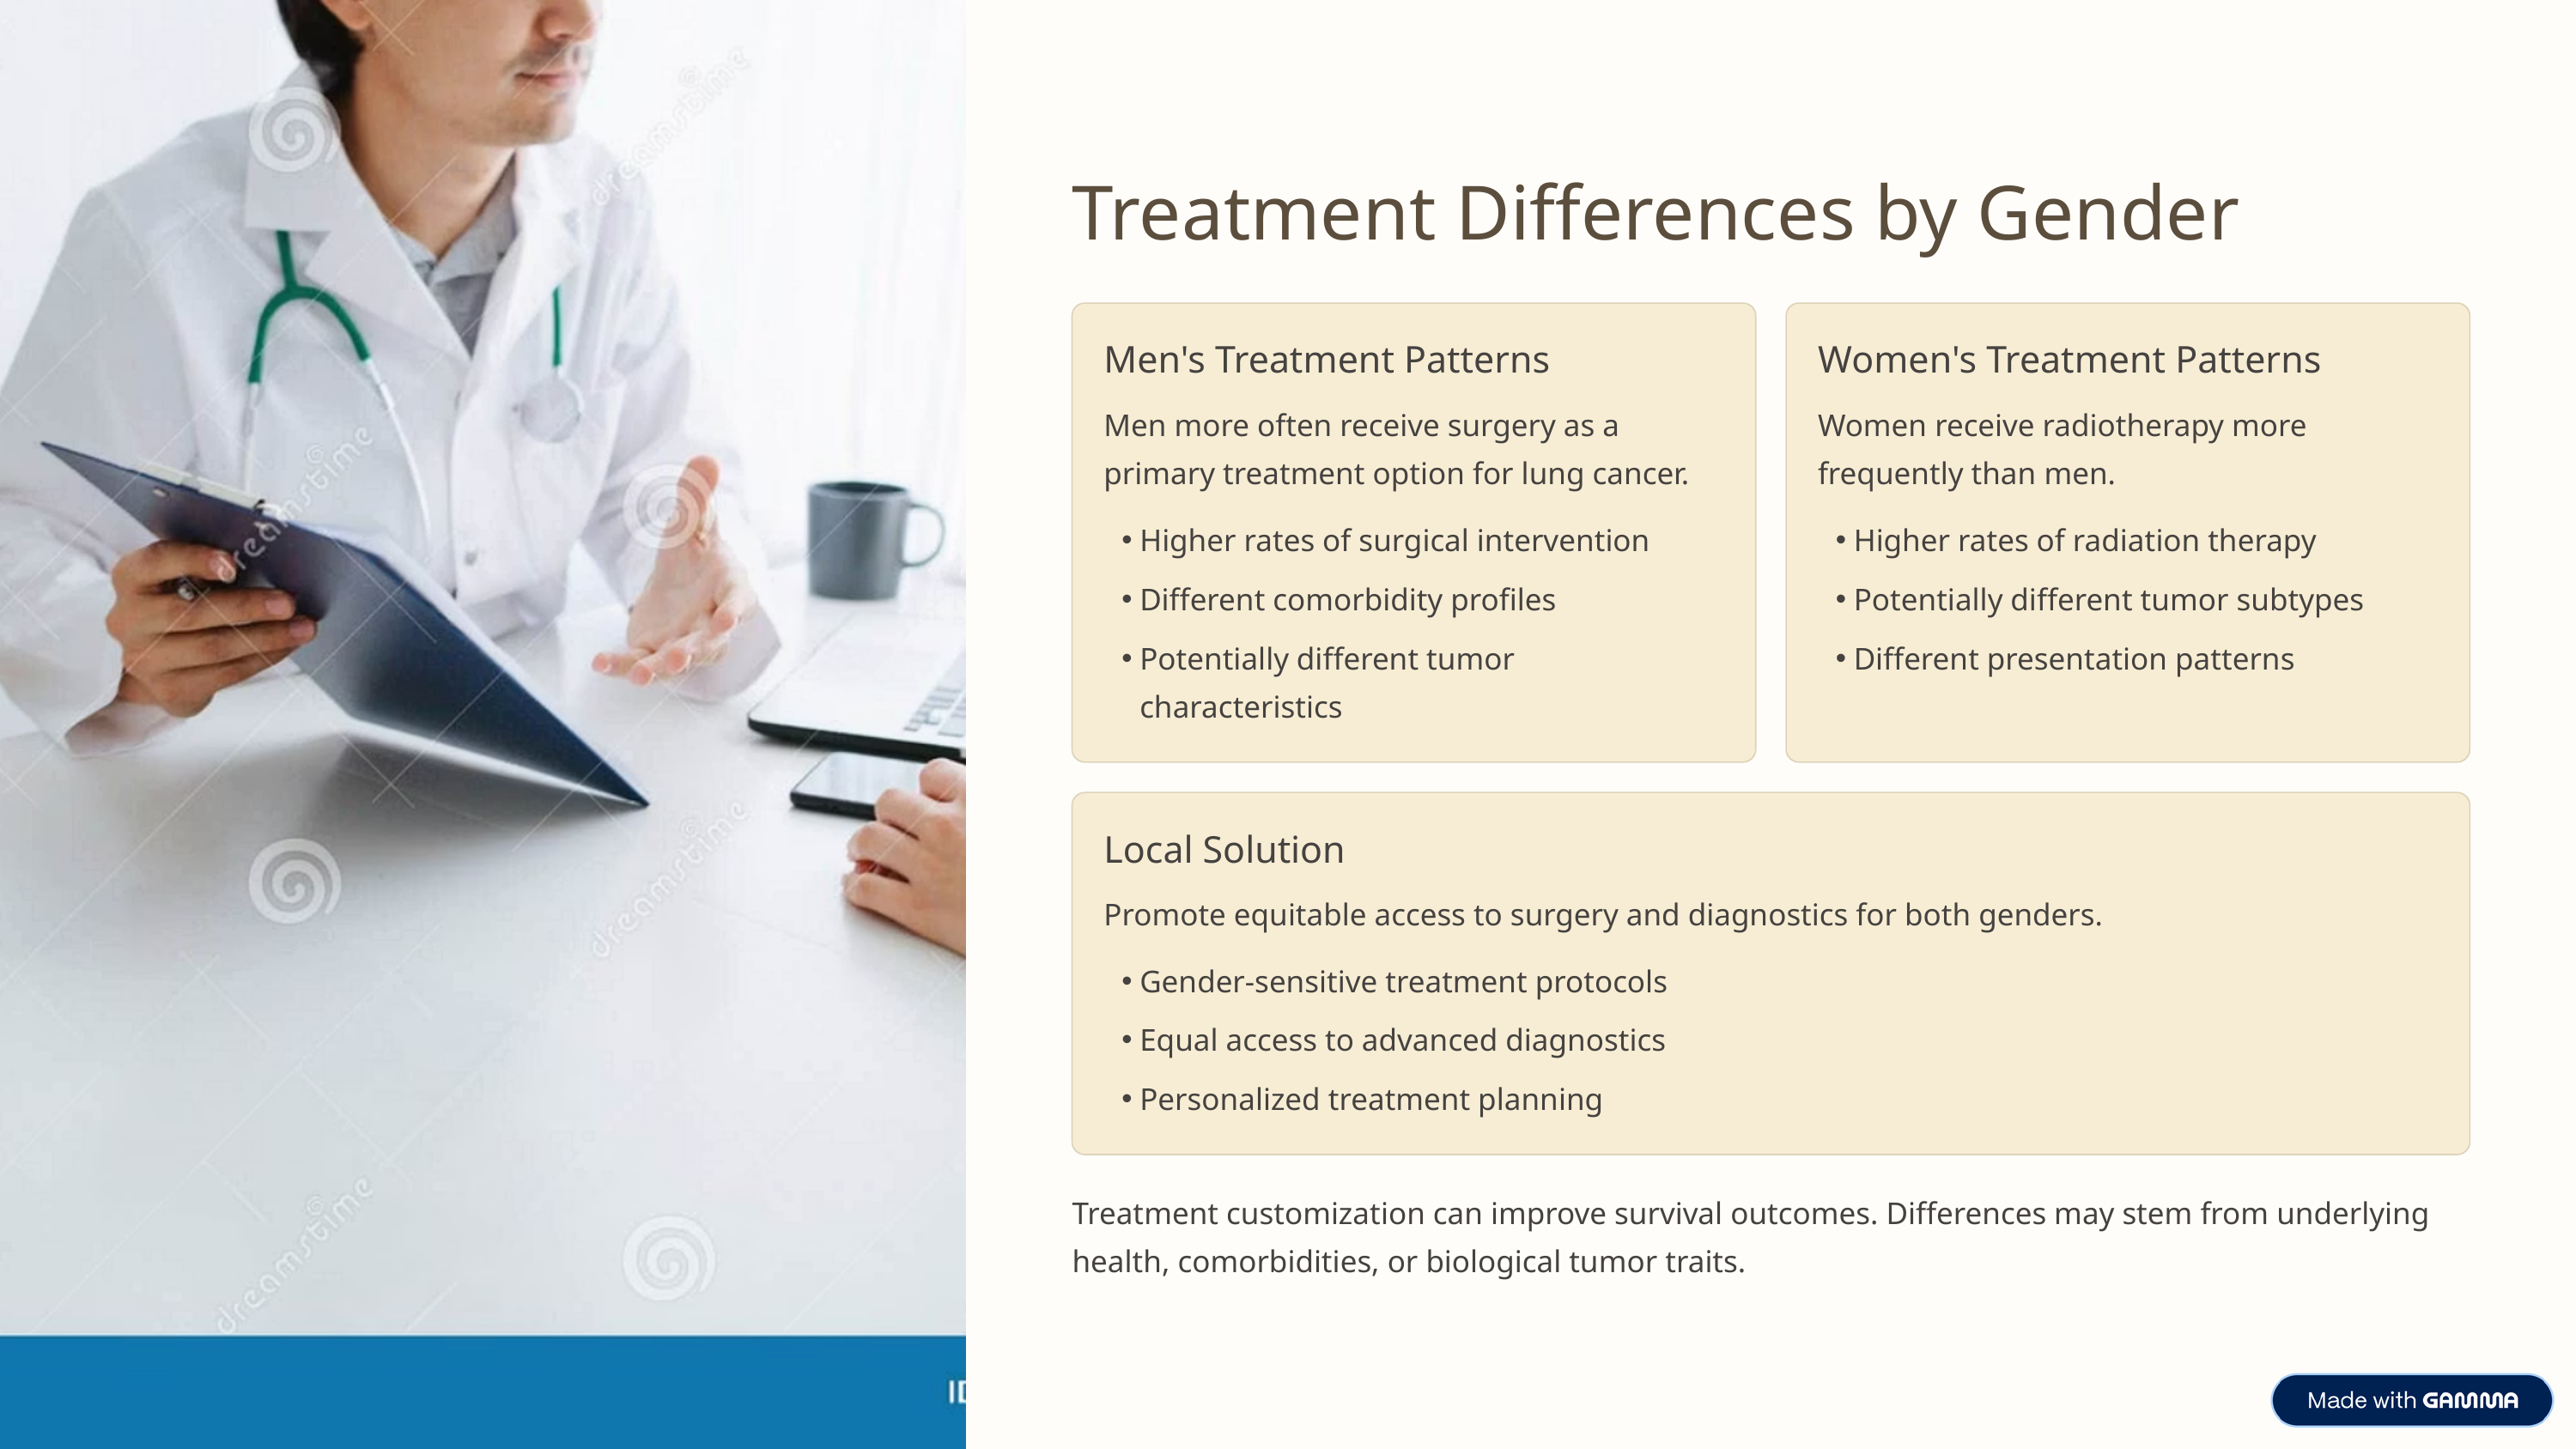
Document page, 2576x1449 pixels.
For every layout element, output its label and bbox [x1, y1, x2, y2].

text_box [1103, 515, 1725, 565]
text_box [1072, 1188, 2470, 1286]
text_box [1103, 1015, 2439, 1064]
text_box [1785, 301, 2471, 763]
text_box [0, 0, 2576, 1449]
text_box [1103, 823, 1483, 872]
text_box [1103, 573, 1725, 623]
text_box [1103, 955, 2439, 1005]
text_box [1072, 162, 2382, 258]
text_box [1103, 889, 2439, 939]
text_box [1817, 633, 2439, 682]
text_box [1103, 633, 1725, 731]
text_box [1817, 334, 2381, 383]
text_box [1071, 791, 2471, 1156]
text_box [1103, 334, 1601, 383]
text_box [1103, 400, 1725, 498]
text_box [1817, 515, 2439, 565]
text_box [1817, 400, 2439, 498]
text_box [1071, 301, 1757, 763]
text_box [1103, 1074, 2439, 1124]
text_box [1817, 573, 2439, 623]
